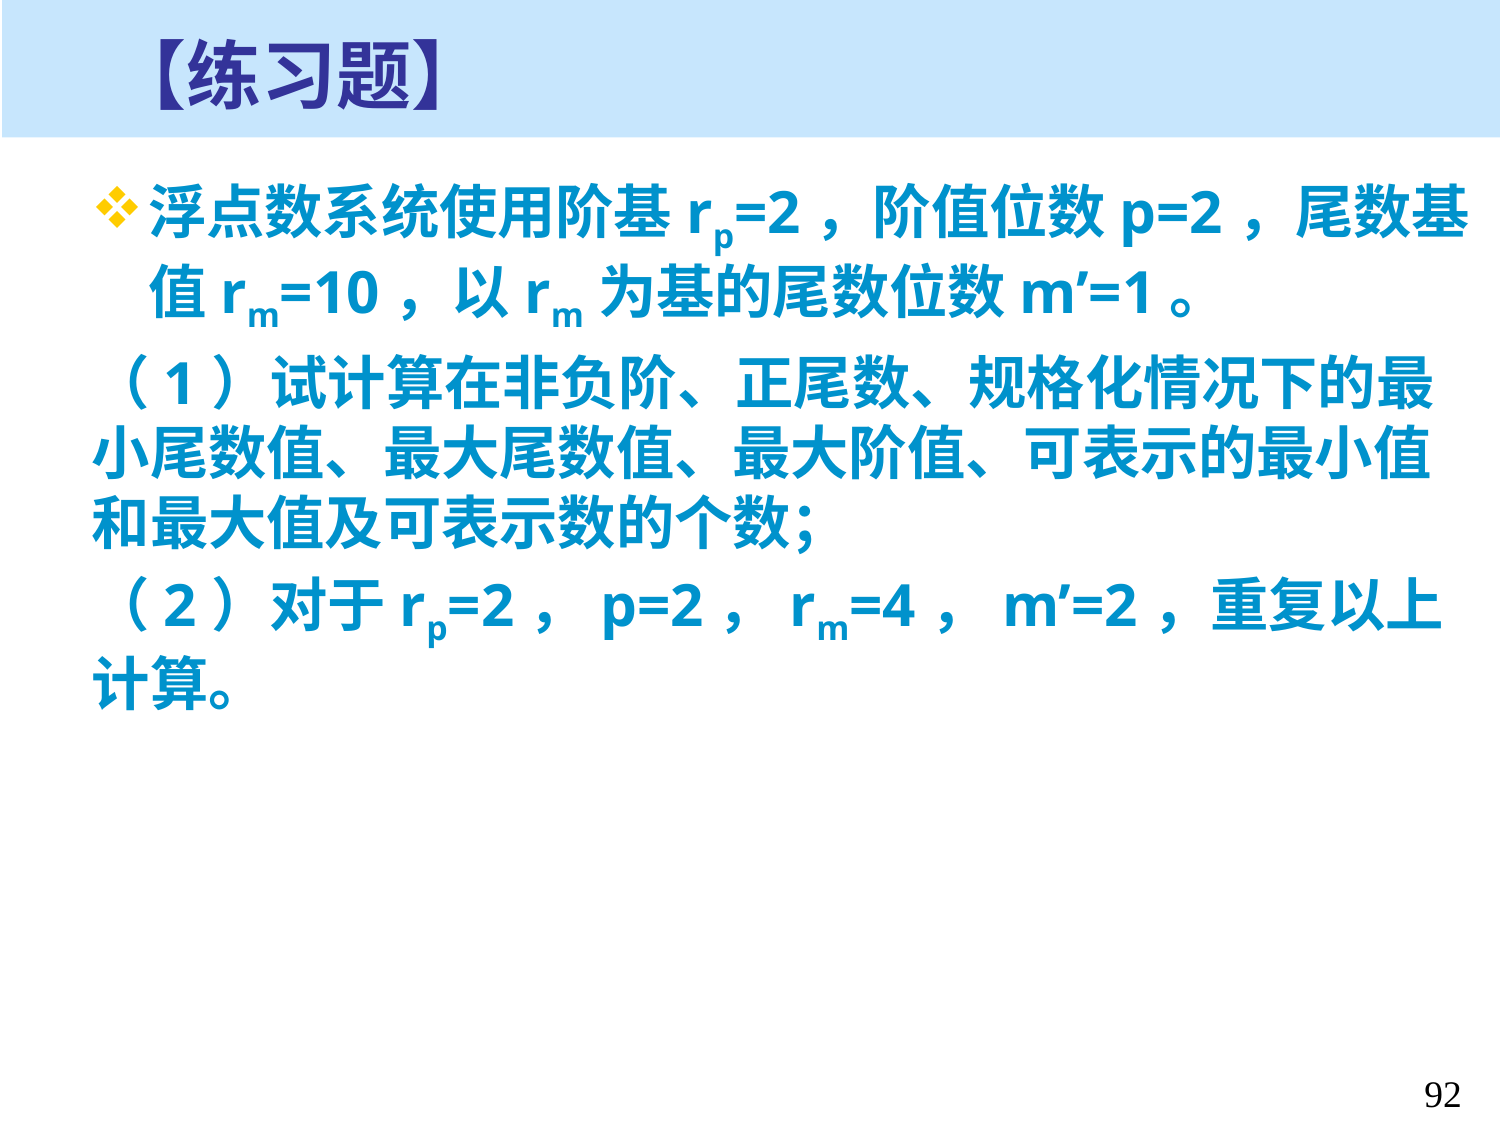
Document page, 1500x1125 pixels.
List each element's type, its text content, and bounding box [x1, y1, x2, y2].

list 浮点数系统使用阶基rp=2，阶值位数p=2，尾数基值rm=10，以rm为基的尾数位数m’=1。 （1）试计算在非负阶、正尾数、规格化情况下的最小尾数值、最大尾数值、最大阶值、可表示的最小值和最大值及可表示数的个数； （2）对于rp=2，p=2，rm=4，m’=2，重复以上计算。 [76, 167, 1500, 672]
title 【练习题】 [96, 23, 1472, 124]
